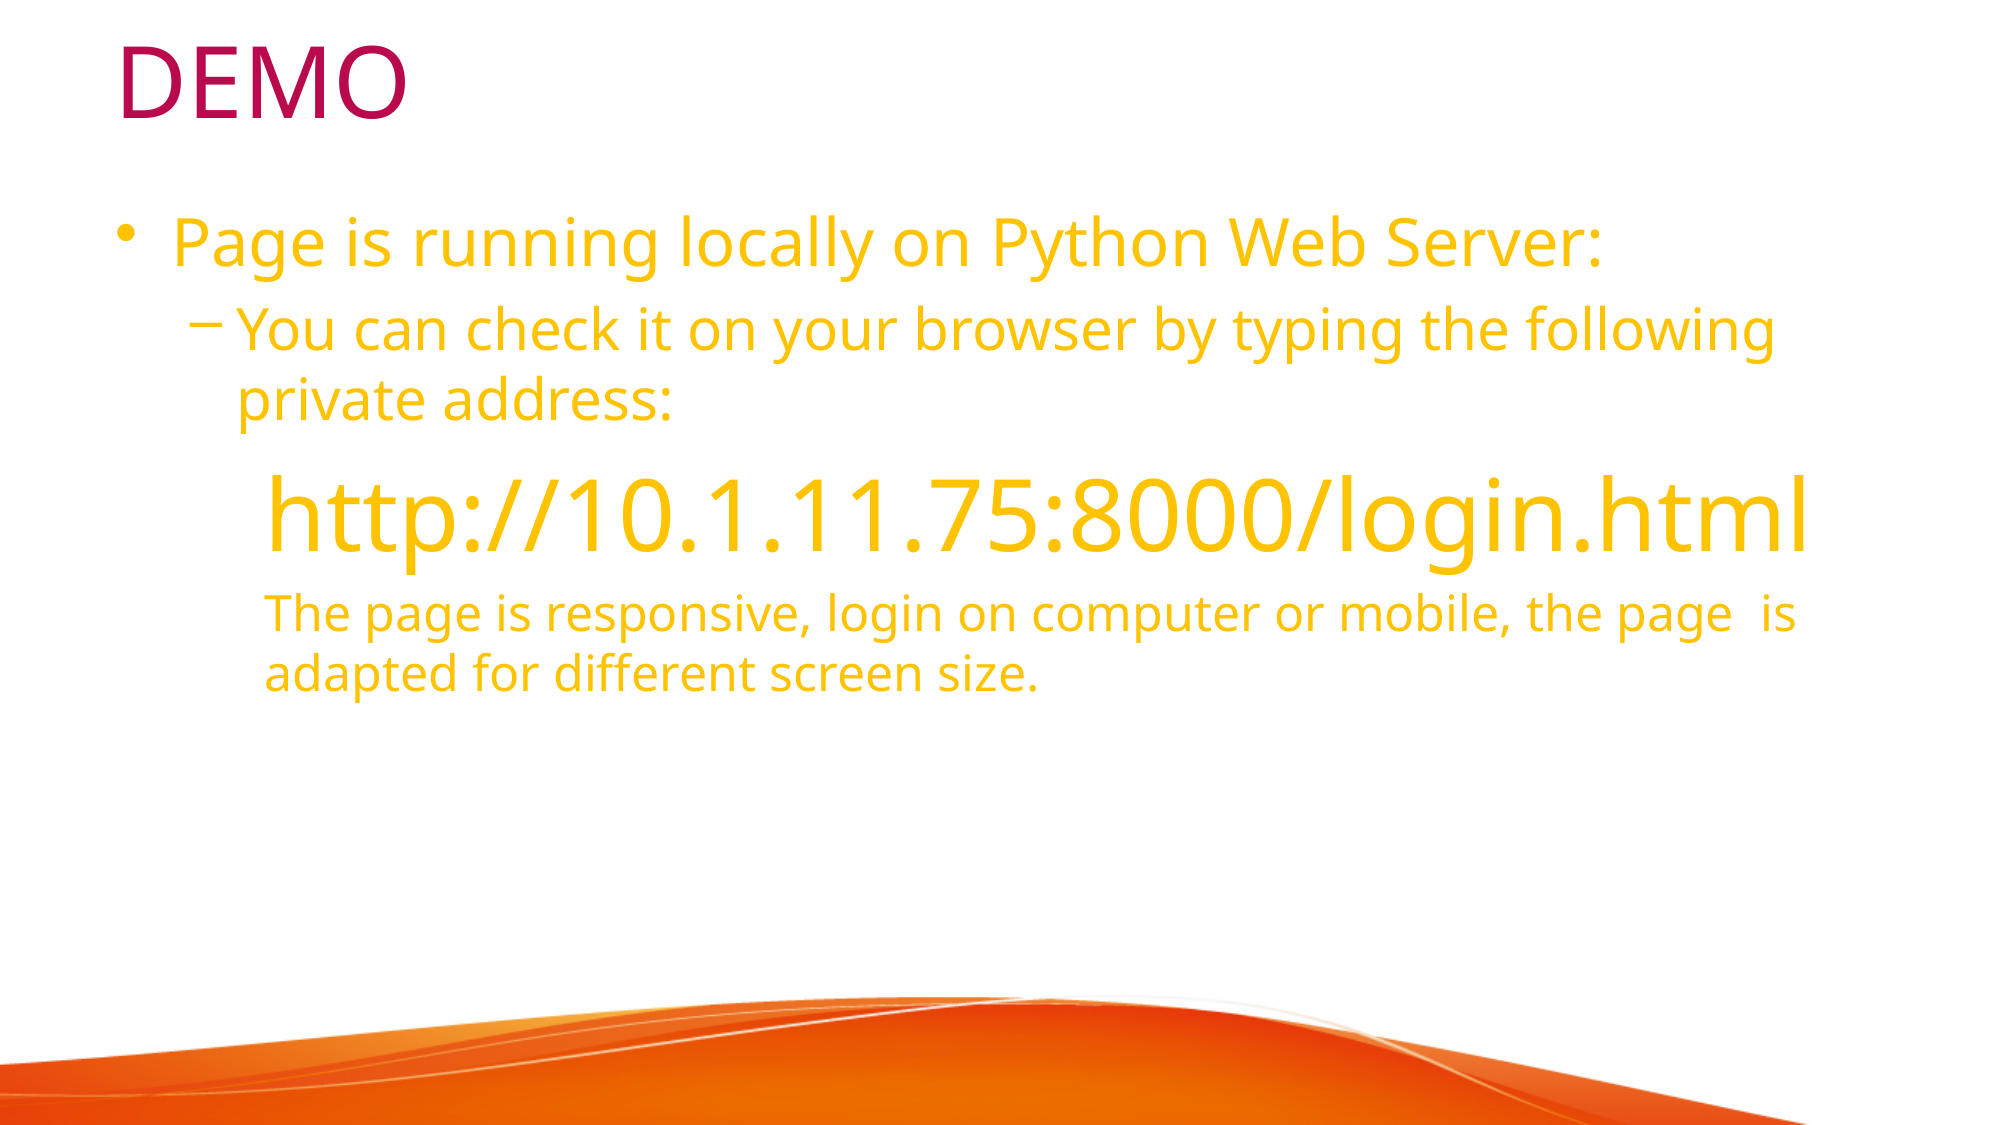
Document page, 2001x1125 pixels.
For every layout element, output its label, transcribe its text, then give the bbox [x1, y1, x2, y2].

list Page is running locally on Python Web Server: You can check it on your browser by typing the following private address: http://10.1.11.75:8000/login.html The page is responsive, login on computer or mobile, the page is adapted for different screen size. [99, 192, 1901, 1006]
picture [0, 0, 2000, 1125]
title DEMO [99, 30, 1901, 127]
